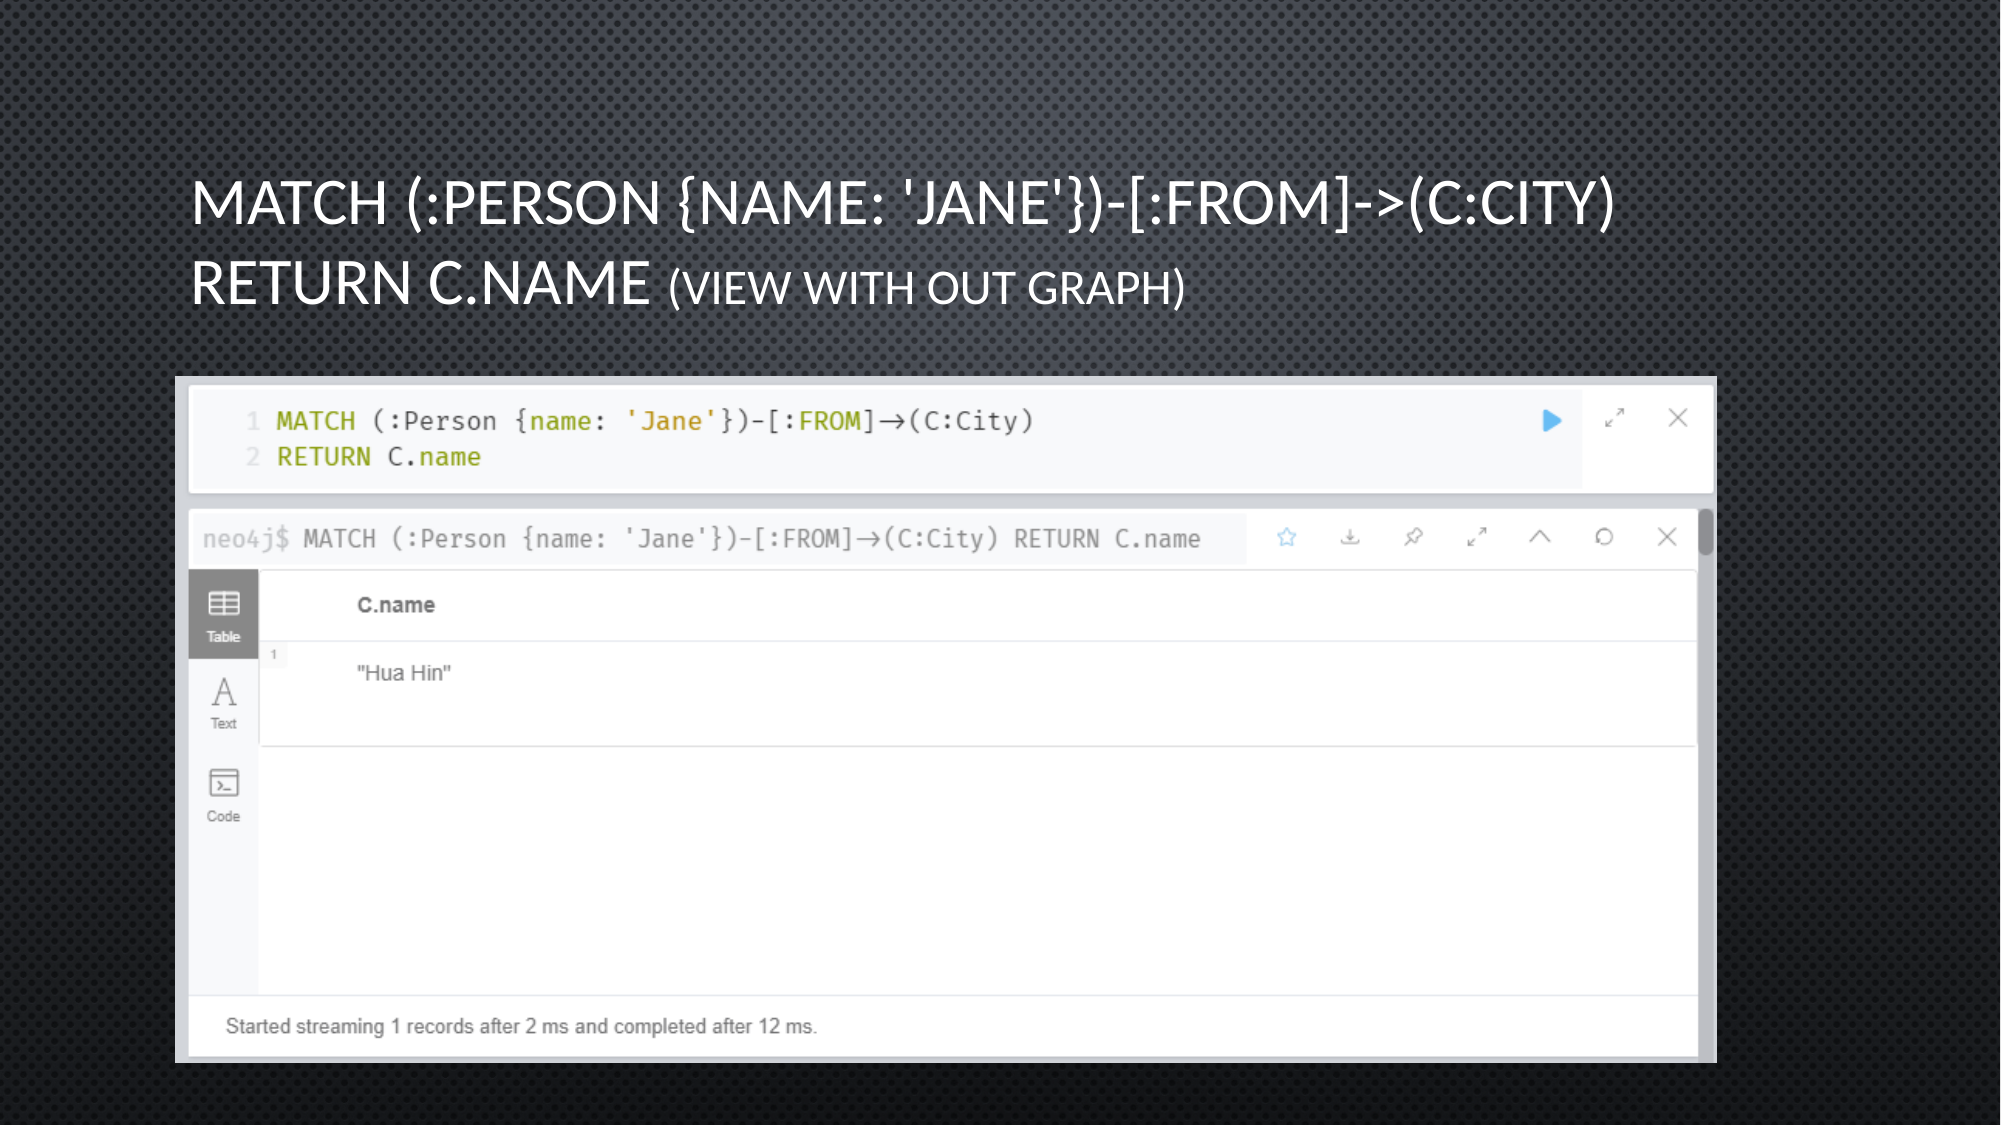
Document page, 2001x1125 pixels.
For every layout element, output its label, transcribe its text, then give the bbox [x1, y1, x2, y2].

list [175, 375, 1718, 1063]
title MATCH (:Person {name: 'Jane'})-[:FROM]->(C:City) RETURN C.name (view With out Graph) [175, 99, 1717, 375]
